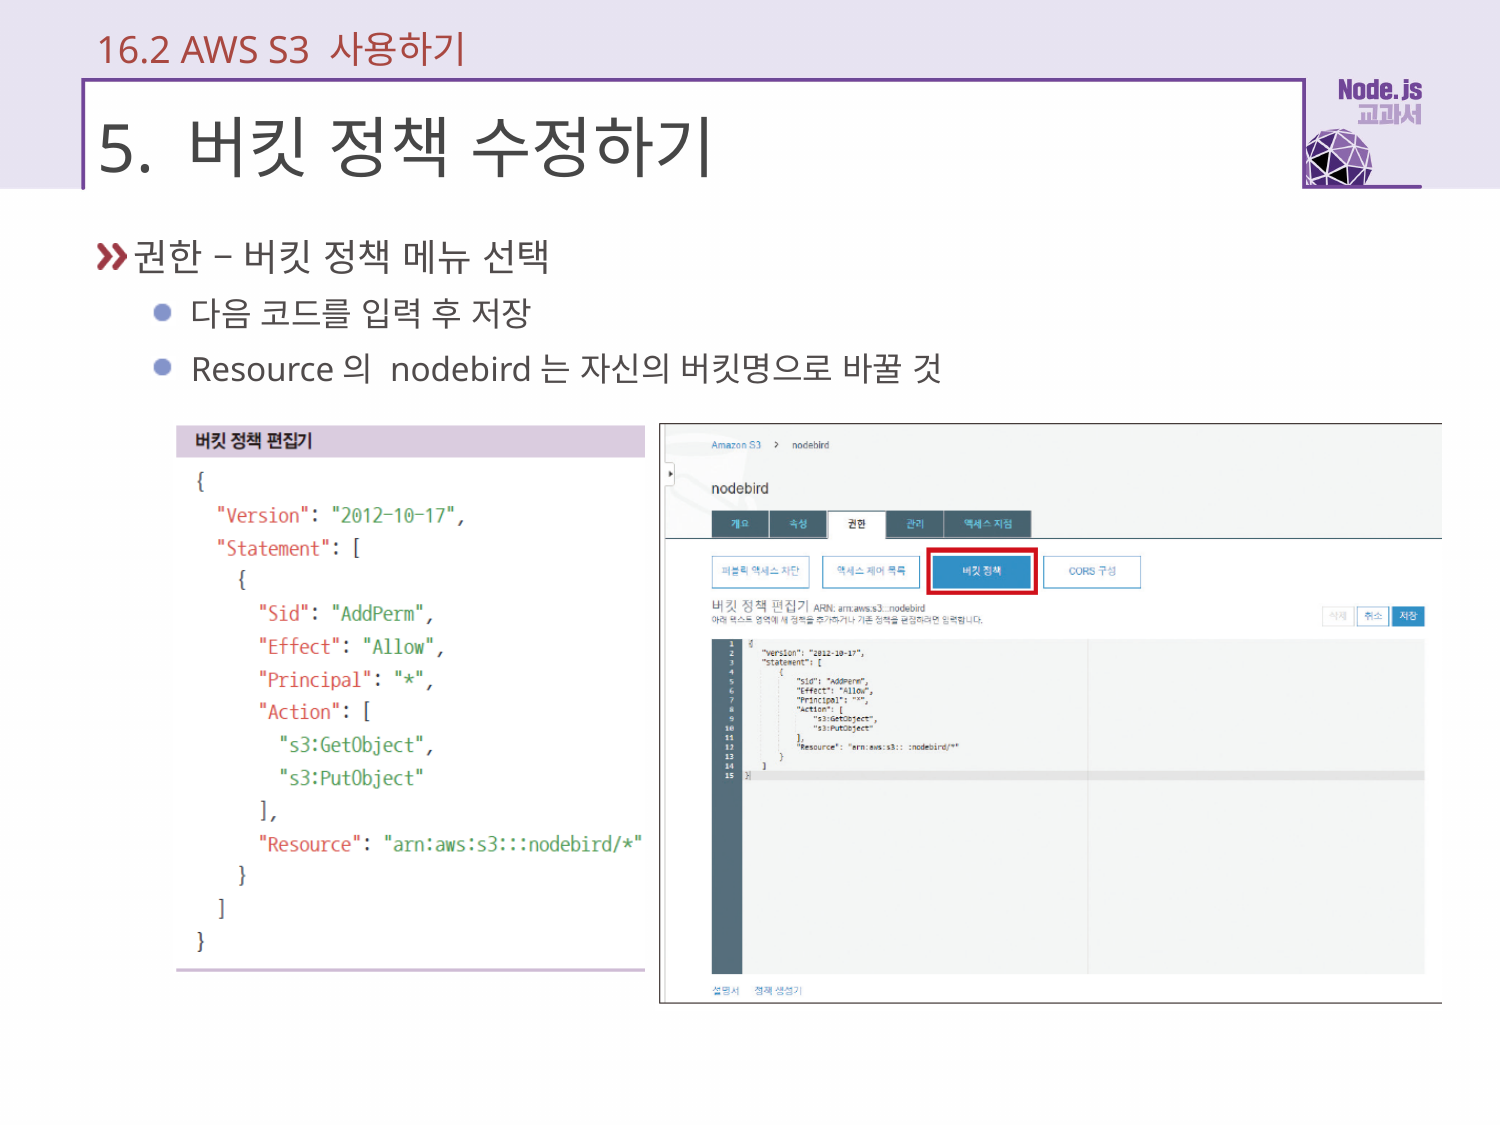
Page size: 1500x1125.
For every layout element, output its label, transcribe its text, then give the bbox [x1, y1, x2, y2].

list 권한 – 버킷 정책 메뉴 선택 다음 코드를 입력 후 저장 Resource의 nodebird는 자신의 버킷명으로 바꿀 것 [81, 222, 1412, 1037]
title 5. 버킷 정책 수정하기 [82, 61, 1413, 193]
text_box 16.2 AWS S3 사용하기 [81, 14, 807, 62]
picture [0, 0, 1500, 1125]
